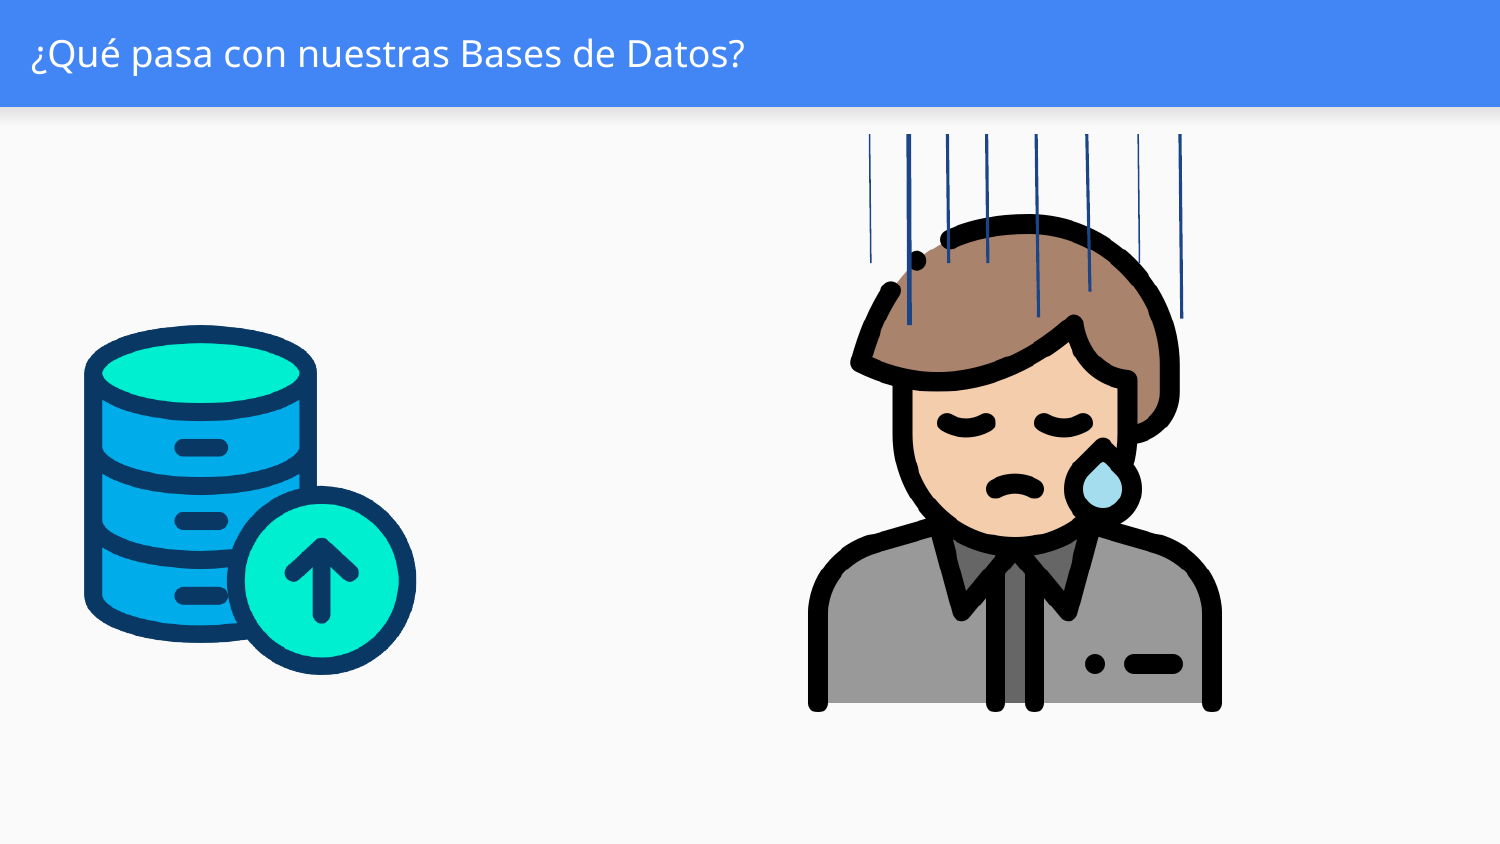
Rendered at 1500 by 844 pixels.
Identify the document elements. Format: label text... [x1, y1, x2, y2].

picture [75, 324, 425, 675]
title ¿Qué pasa con nuestras Bases de Datos? [16, 2, 1464, 102]
picture [765, 213, 1264, 712]
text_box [869, 133, 1182, 326]
